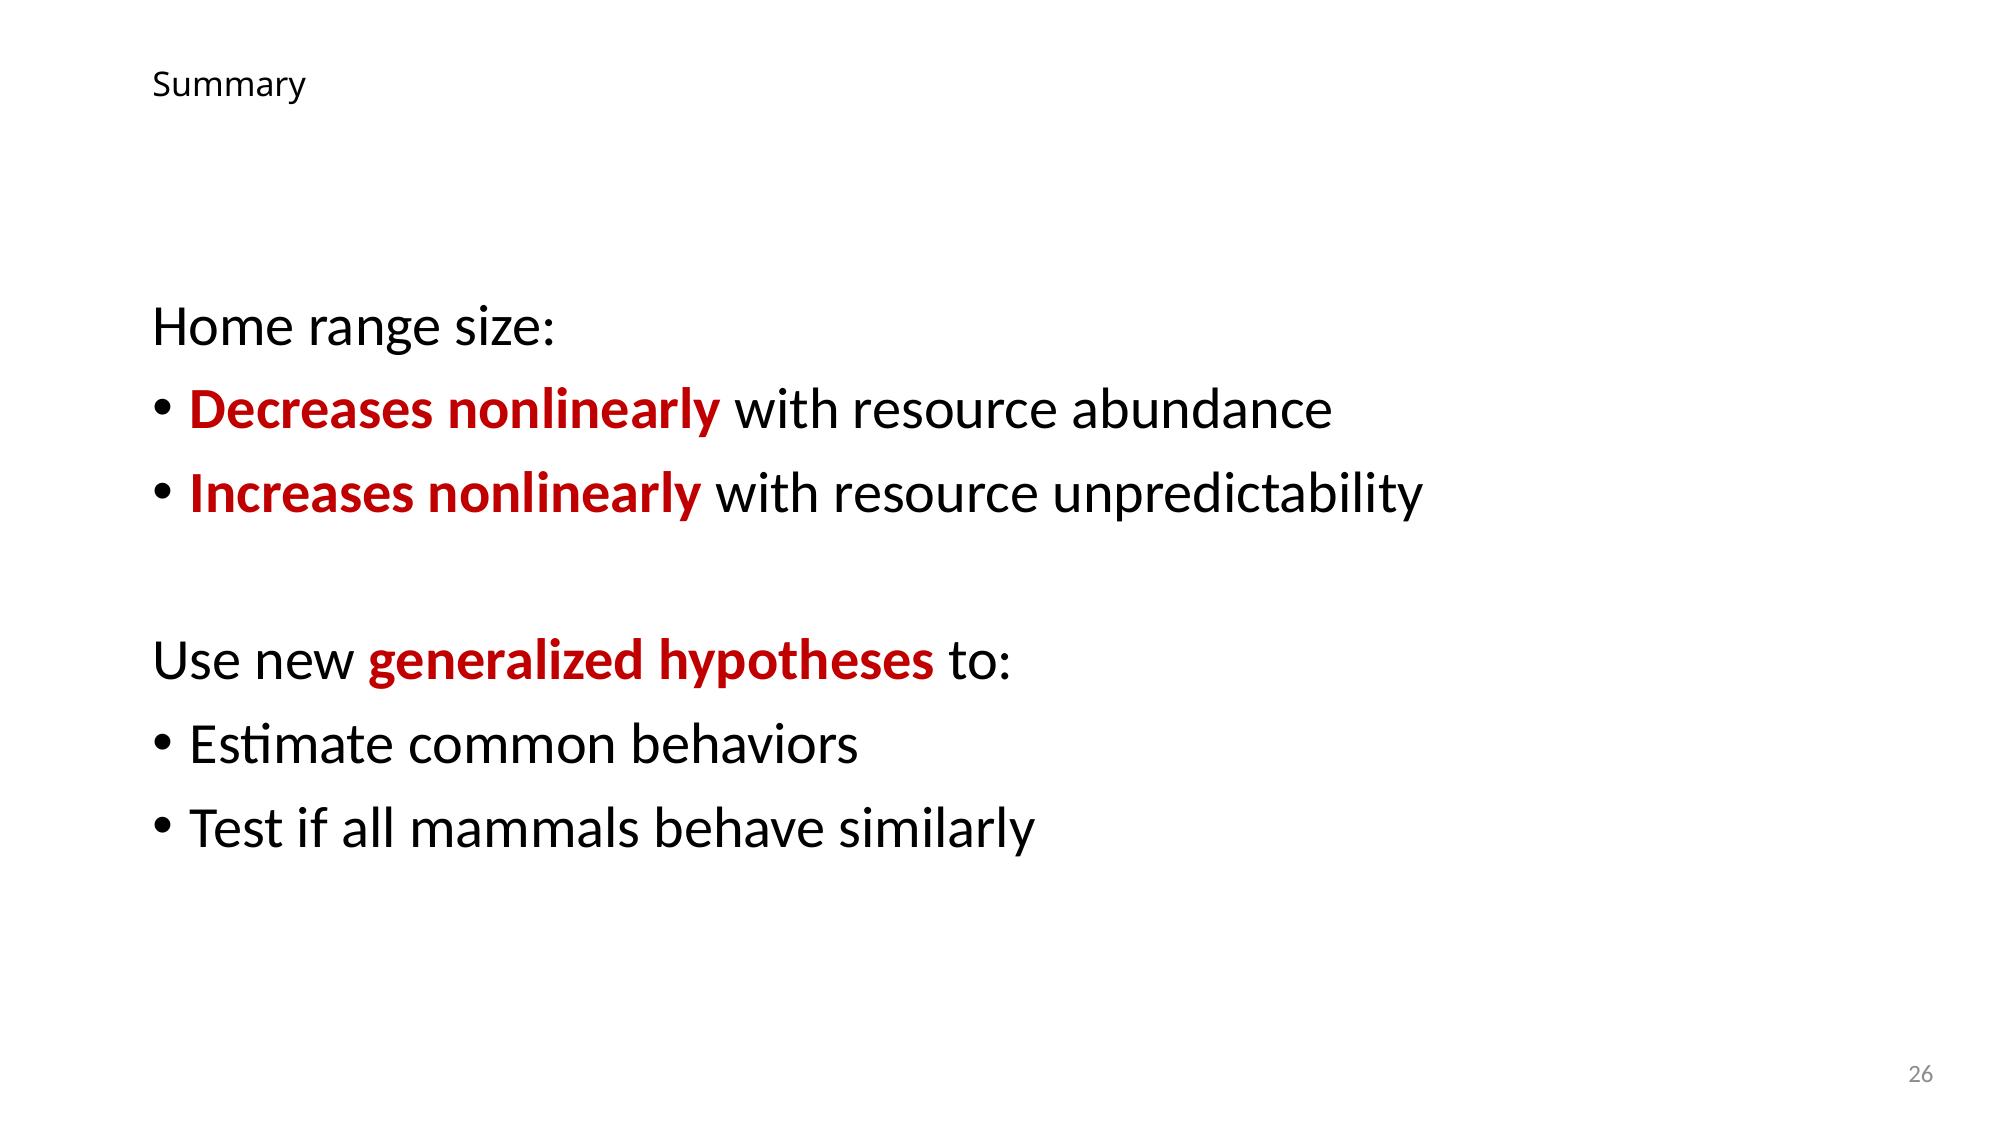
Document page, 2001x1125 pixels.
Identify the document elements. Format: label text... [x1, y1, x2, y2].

list Home range size: Decreases nonlinearly with resource abundance Increases nonlinearly with resource unpredictability Use new generalized hypotheses to: Estimate common behaviors Test if all mammals behave similarly [137, 141, 1874, 1014]
title Summary [137, 59, 1863, 112]
slide_number 26 [1830, 1042, 1949, 1103]
